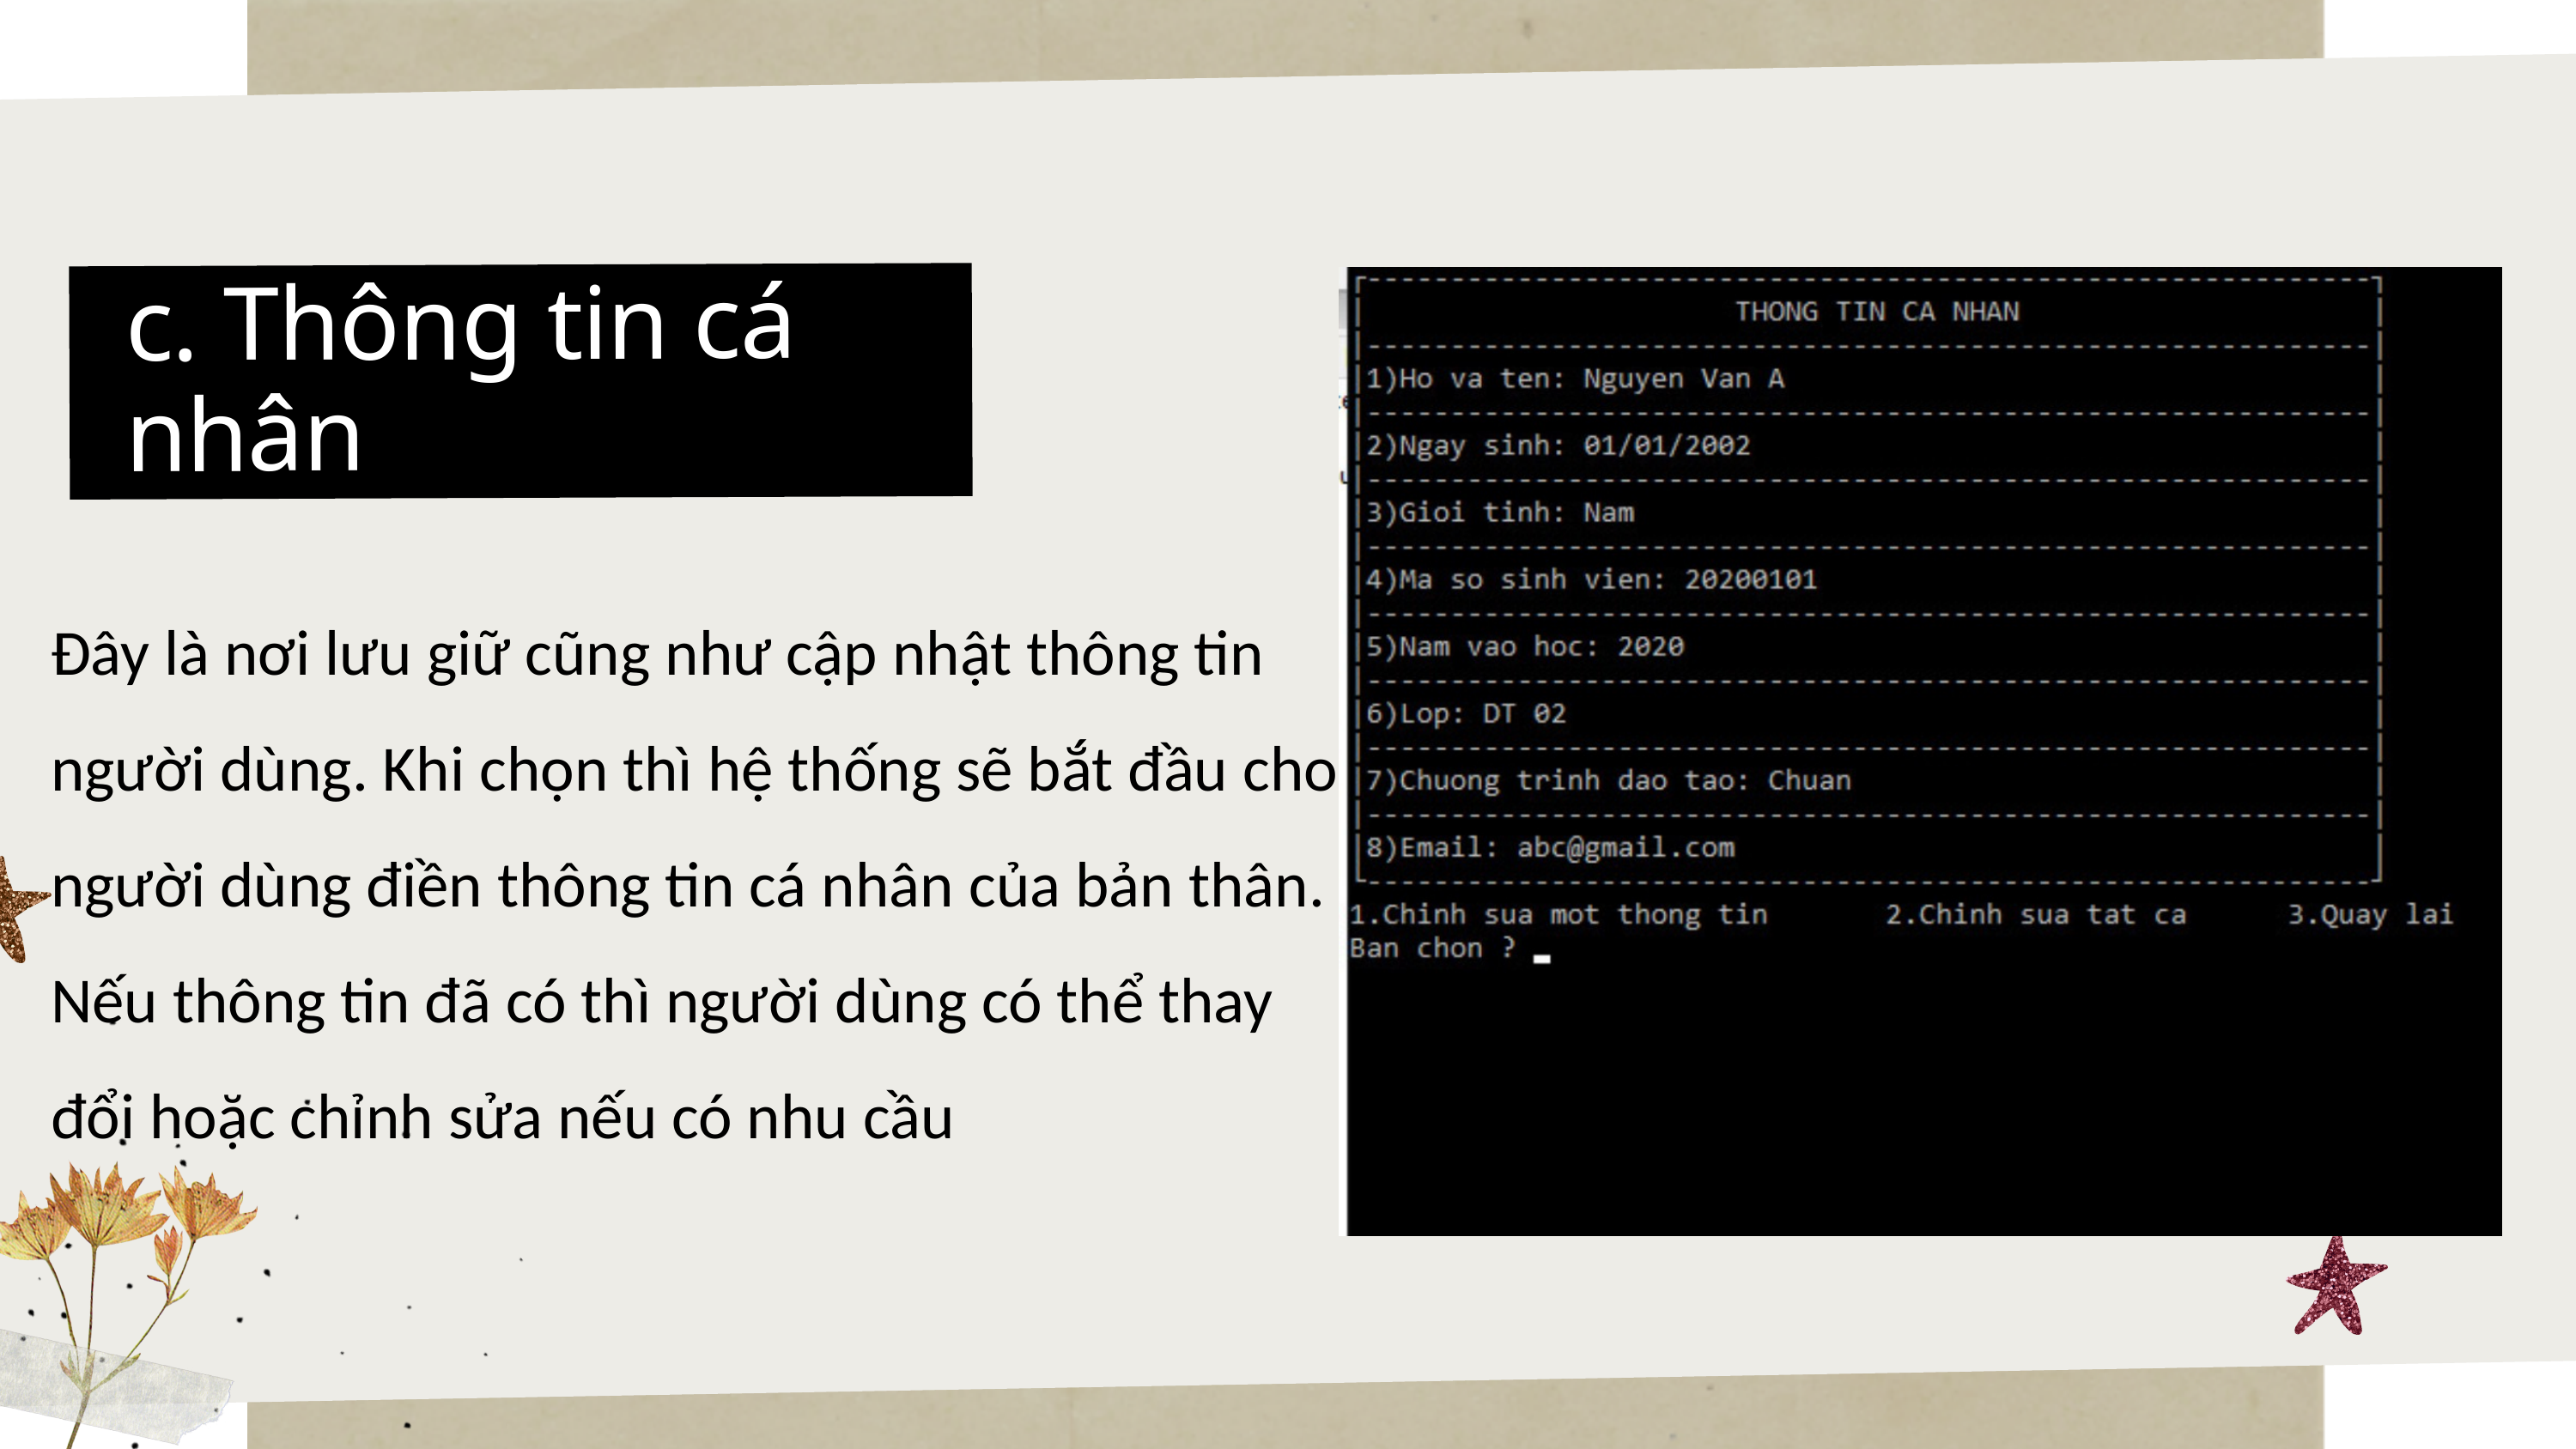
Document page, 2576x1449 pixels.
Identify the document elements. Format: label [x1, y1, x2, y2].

picture [0, 0, 2576, 1449]
text_box [0, 1140, 262, 1449]
